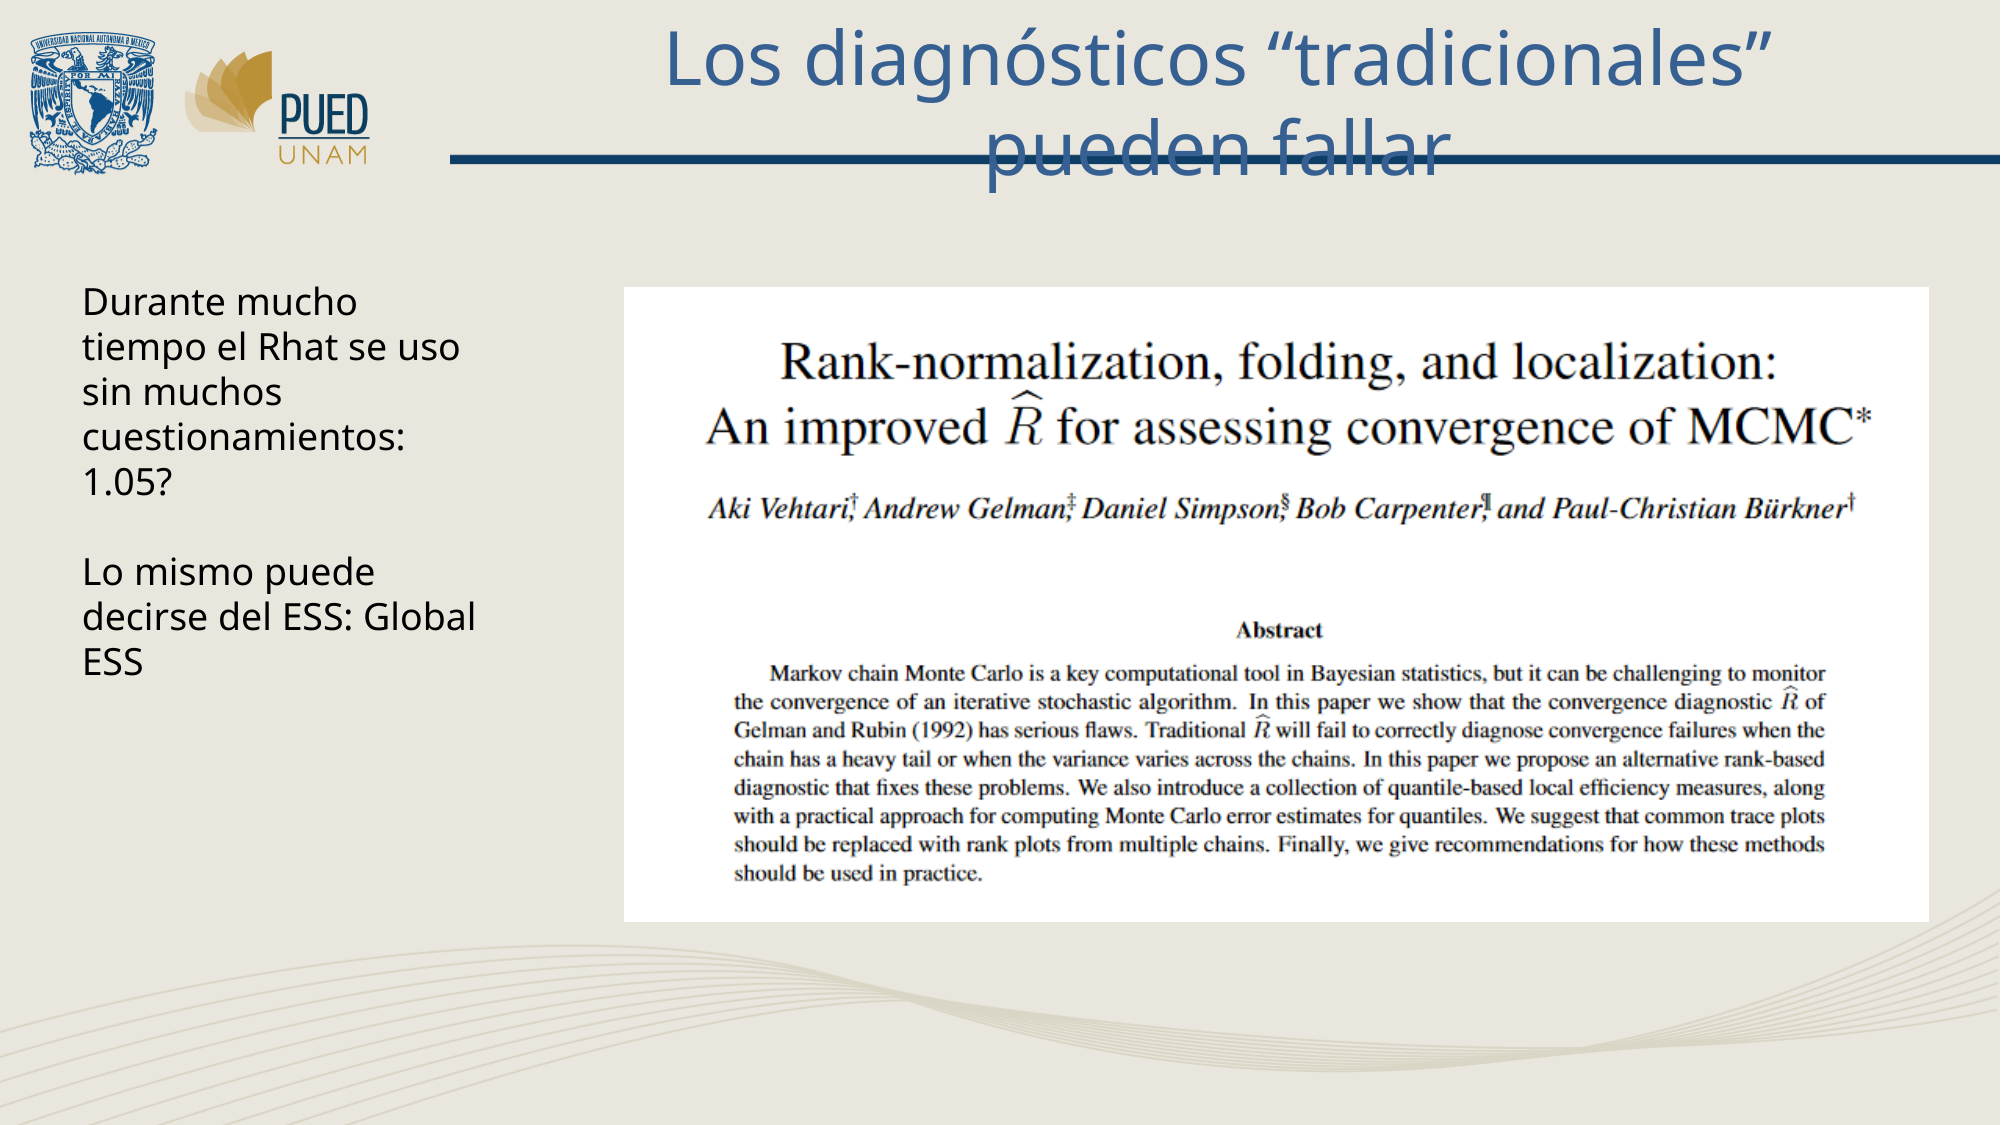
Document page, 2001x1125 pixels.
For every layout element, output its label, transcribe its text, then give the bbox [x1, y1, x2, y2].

picture [0, 0, 2000, 1125]
text_box Durante mucho tiempo el Rhat se uso sin muchos cuestionamientos: 1.05? Lo mismo puede decirse del ESS: Global ESS [67, 270, 500, 780]
title Los diagnósticos “tradicionales” pueden fallar [507, 36, 1929, 165]
